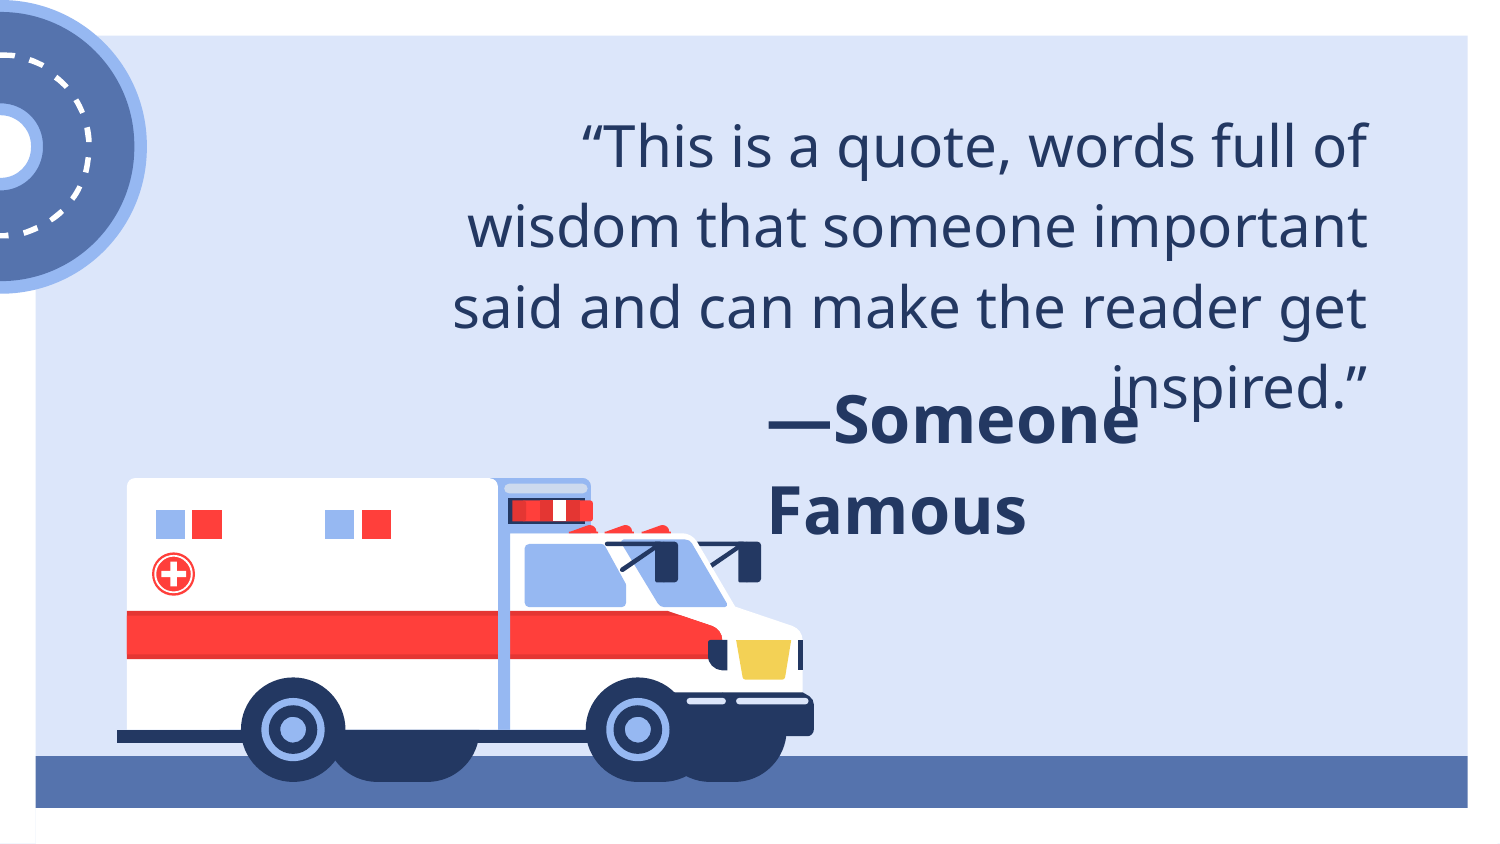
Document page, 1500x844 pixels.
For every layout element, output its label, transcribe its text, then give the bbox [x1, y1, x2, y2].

title —Someone Famous [751, 412, 1383, 500]
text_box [116, 477, 815, 783]
subtitle “This is a quote, words full of wisdom that someone important said and can make the reader get inspired.” [394, 112, 1383, 407]
